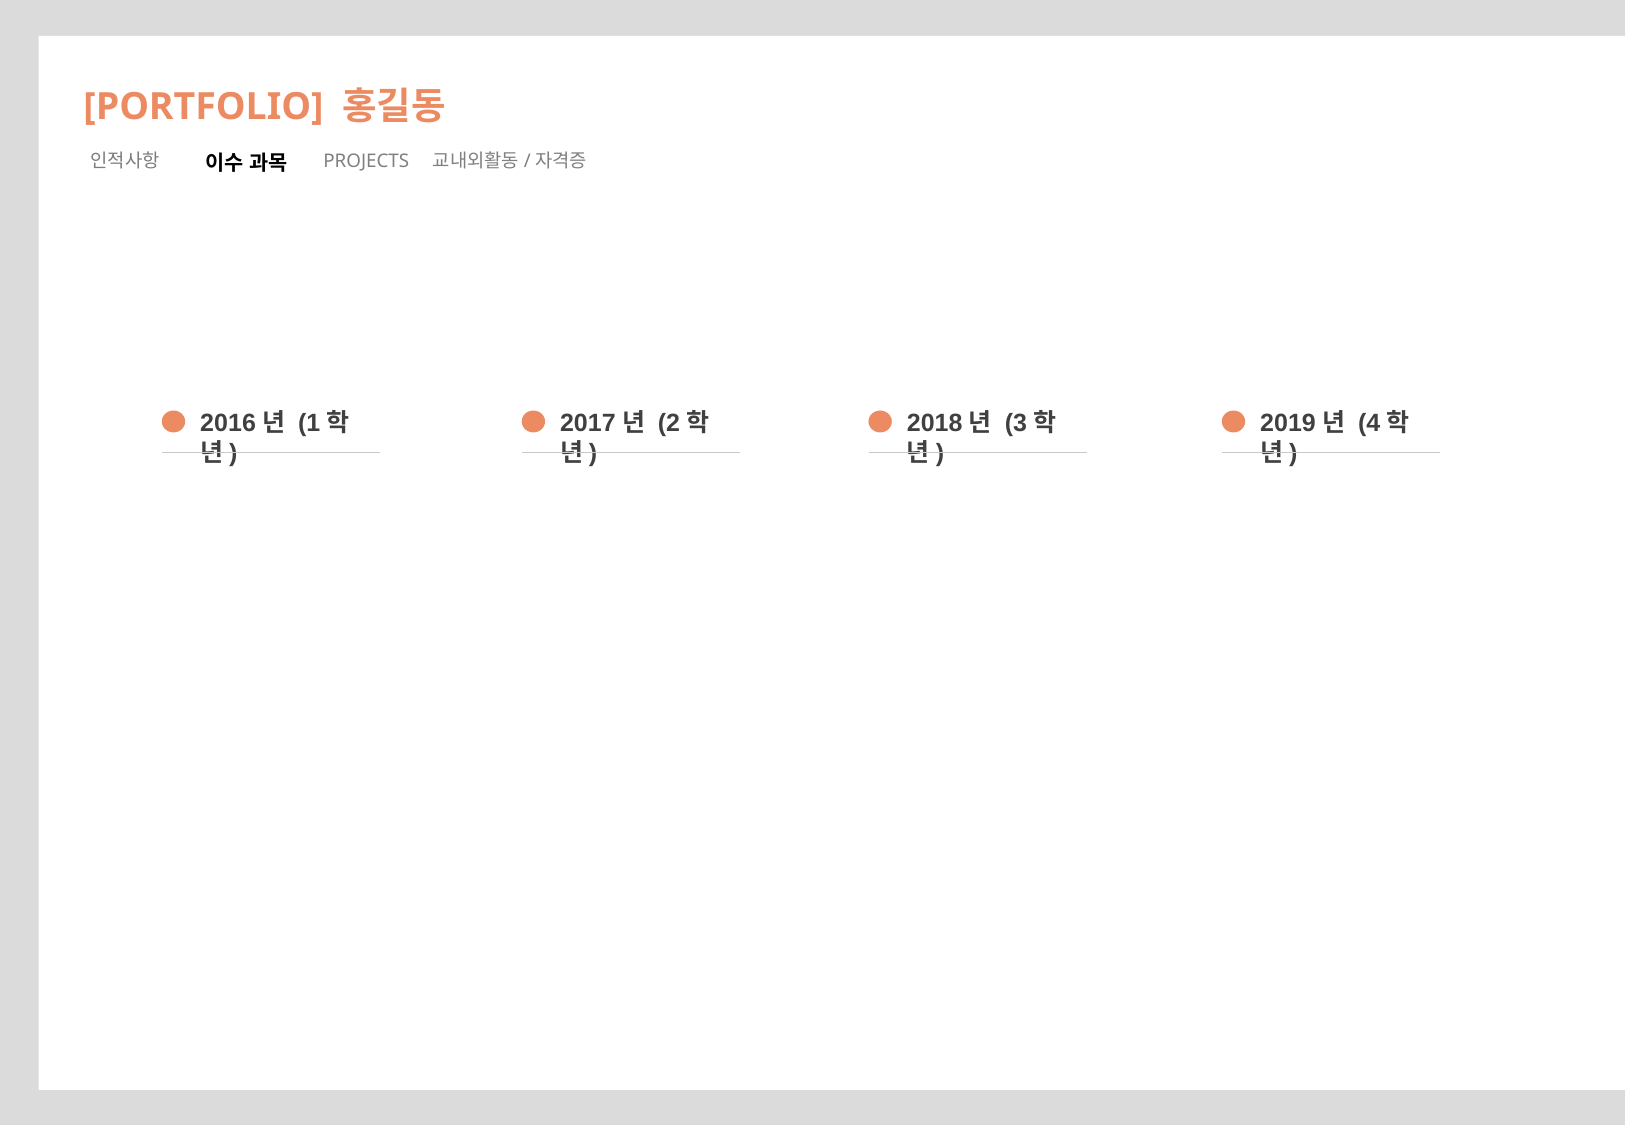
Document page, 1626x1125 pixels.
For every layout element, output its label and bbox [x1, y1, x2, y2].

text_box [868, 399, 1103, 453]
text_box [521, 399, 756, 453]
text_box [1221, 399, 1456, 453]
text_box [161, 399, 396, 453]
text_box [57, 74, 614, 183]
text_box [38, 35, 1625, 1091]
